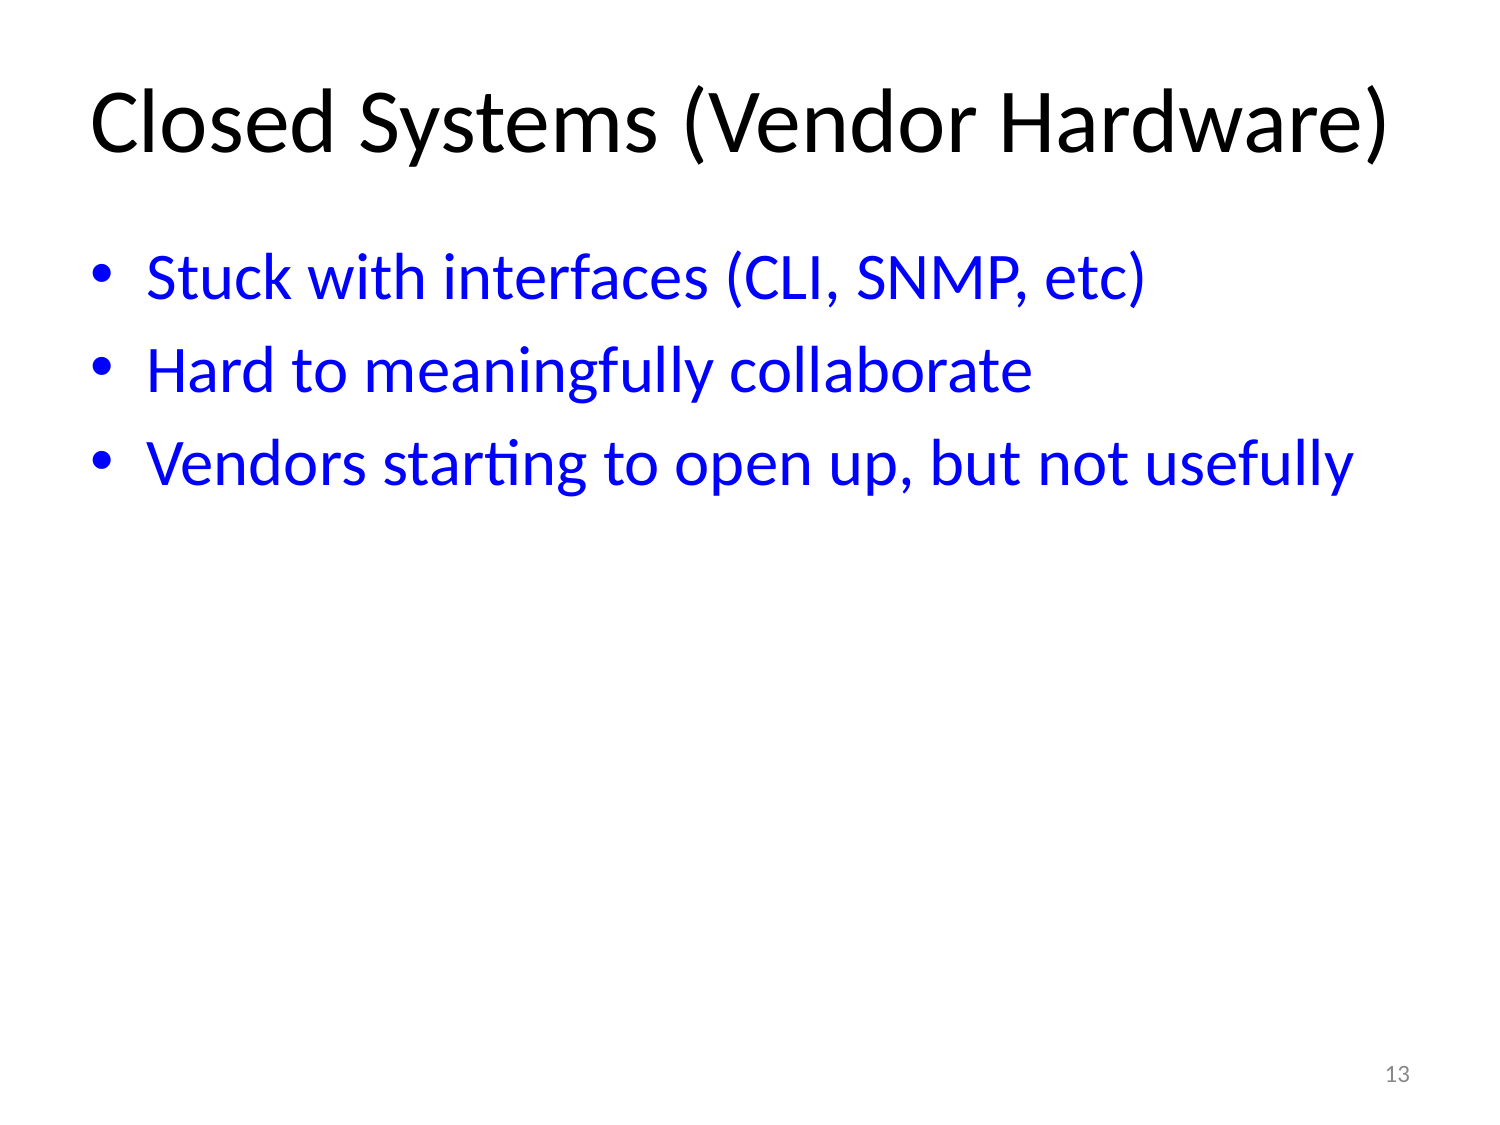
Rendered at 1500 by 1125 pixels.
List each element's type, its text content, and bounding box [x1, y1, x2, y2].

slide_number 13 [1074, 1042, 1425, 1103]
title Closed Systems (Vendor Hardware) [74, 40, 1426, 191]
list Stuck with interfaces (CLI, SNMP, etc) Hard to meaningfully collaborate Vendors starting to open up, but not usefully [74, 224, 1426, 1006]
